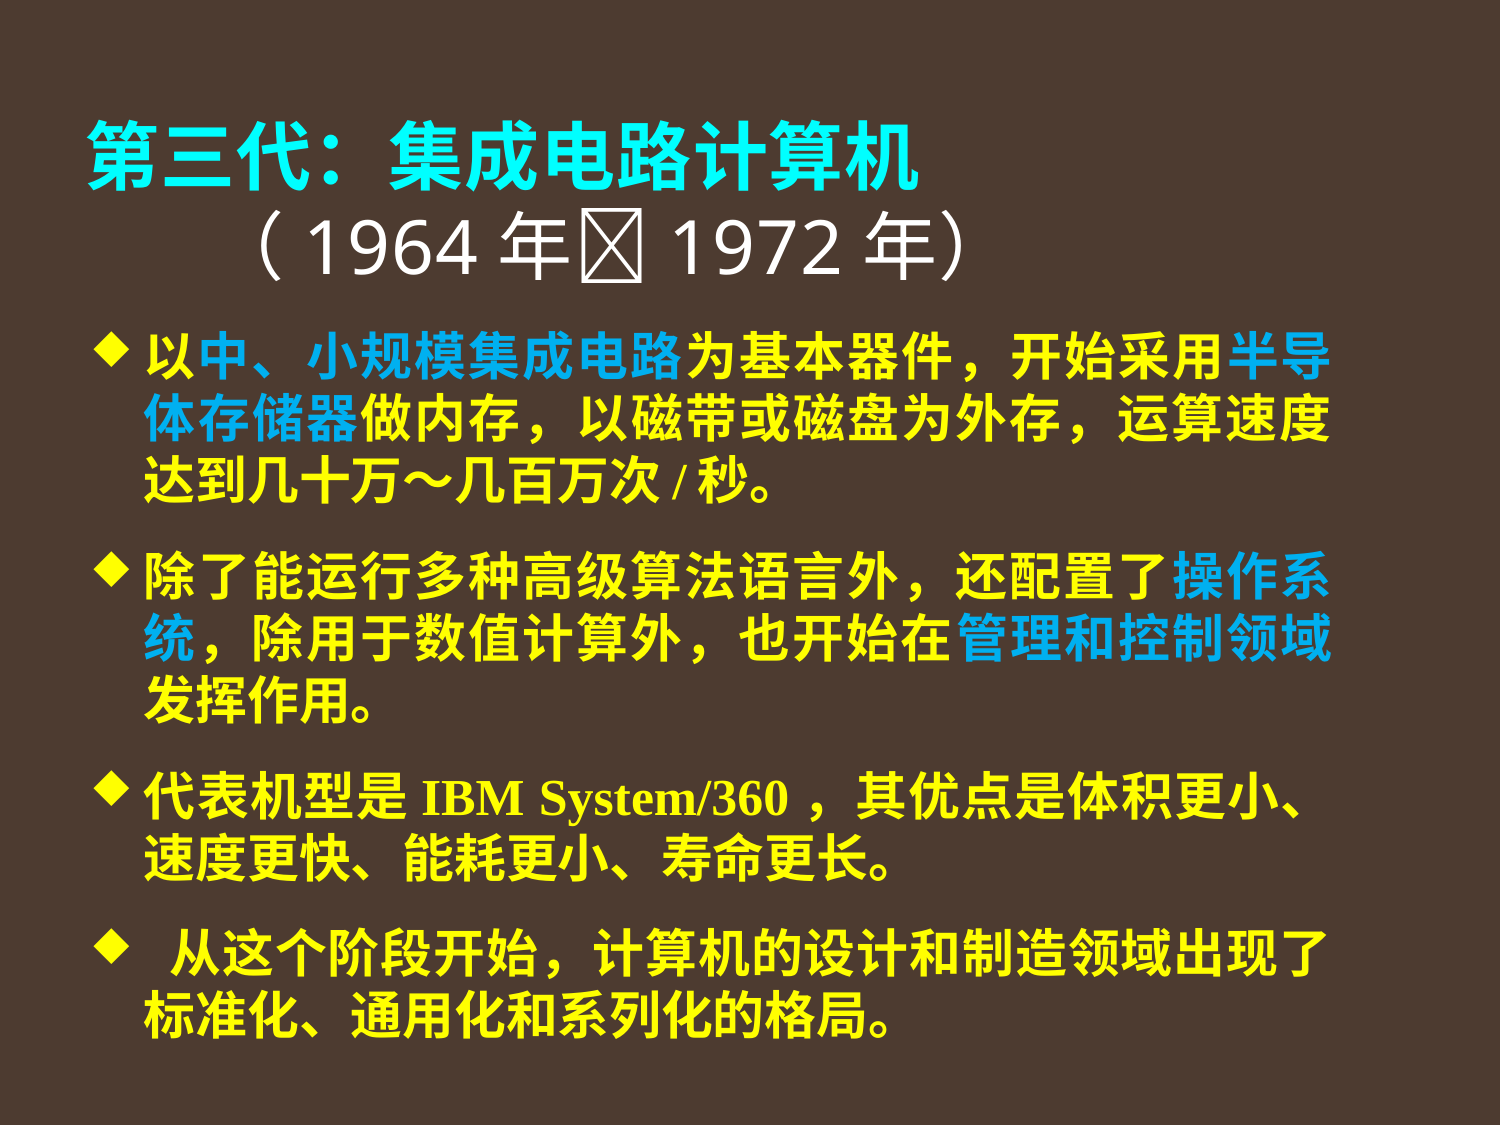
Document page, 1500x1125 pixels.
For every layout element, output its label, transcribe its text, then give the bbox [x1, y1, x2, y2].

title 第三代：集成电路计算机 （1964年1972年） [70, 105, 1346, 293]
list 以中、小规模集成电路为基本器件，开始采用半导体存储器做内存，以磁带或磁盘为外存，运算速度达到几十万～几百万次/秒。 除了能运行多种高级算法语言外，还配置了操作系统，除用于数值计算外，也开始在管理和控制领域发挥作用。 代表机型是IBM System/360，其优点是体积更小、速度更快、能耗更小、寿命更长。 从这个阶段开始，计算机的设计和制造领域出现了标准化、通用化和系列化的格局。 [75, 316, 1348, 1055]
